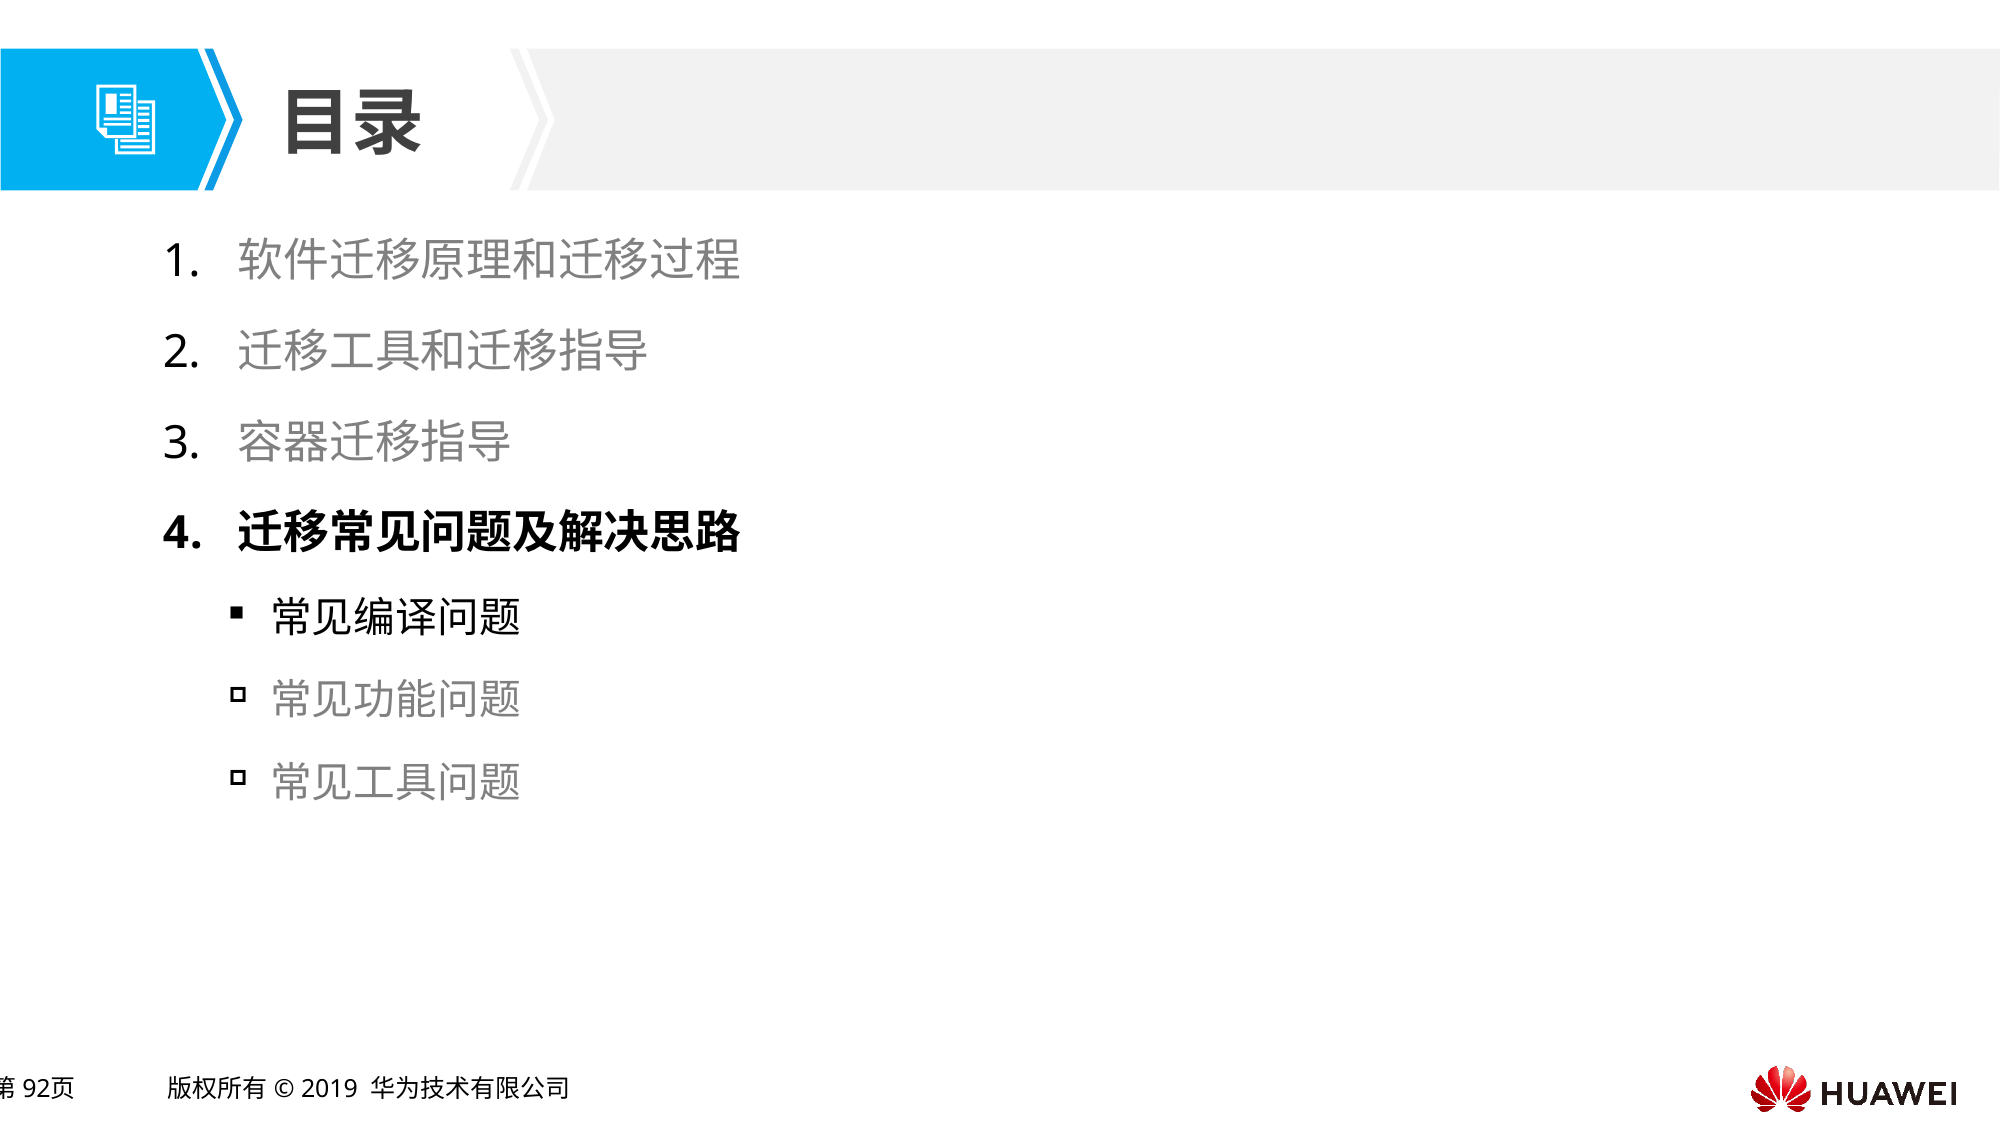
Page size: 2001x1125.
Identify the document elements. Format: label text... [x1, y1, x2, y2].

list 软件迁移原理和迁移过程 迁移工具和迁移指导 容器迁移指导 迁移常见问题及解决思路 常见编译问题 常见功能问题 常见工具问题 [149, 202, 1882, 971]
picture [1751, 1066, 1956, 1112]
